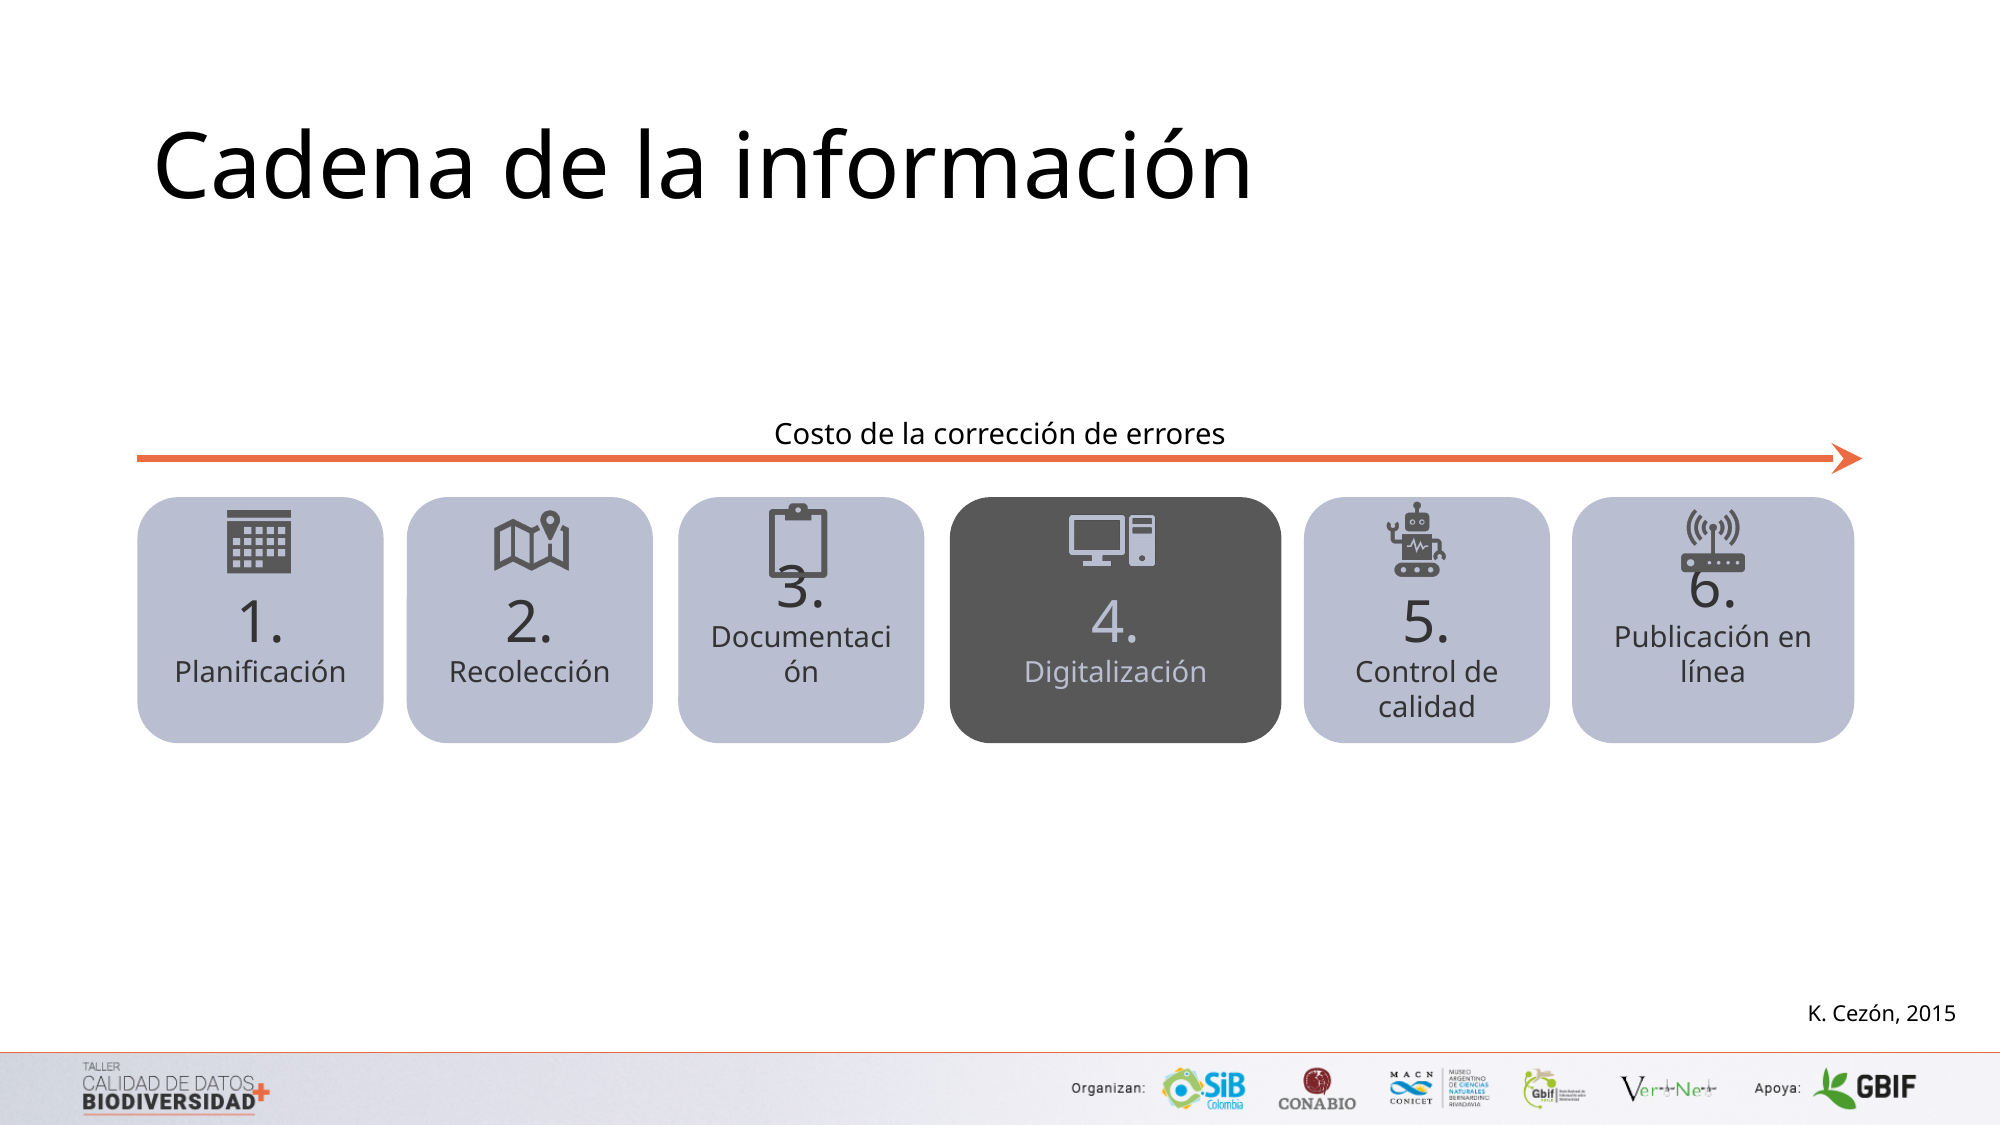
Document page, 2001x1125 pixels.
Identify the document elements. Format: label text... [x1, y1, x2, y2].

picture [486, 496, 576, 586]
title Cadena de la información [137, 59, 1863, 278]
picture [753, 496, 843, 586]
text_box 3. Documentación [678, 497, 925, 744]
text_box 2. Recolección [406, 497, 653, 744]
text_box K. Cezón, 2015 [1658, 992, 1972, 1034]
picture [214, 496, 304, 586]
picture [1372, 496, 1462, 586]
picture [1067, 496, 1157, 586]
picture [0, 1051, 2000, 1125]
text_box 4. Digitalización [949, 497, 1282, 744]
text_box 6. Publicación en línea [1572, 497, 1855, 744]
picture [1668, 496, 1758, 586]
text_box 1. Planificación [137, 497, 384, 744]
text_box 5. Control de calidad [1303, 497, 1551, 744]
text_box Costo de la corrección de errores [402, 408, 1598, 457]
